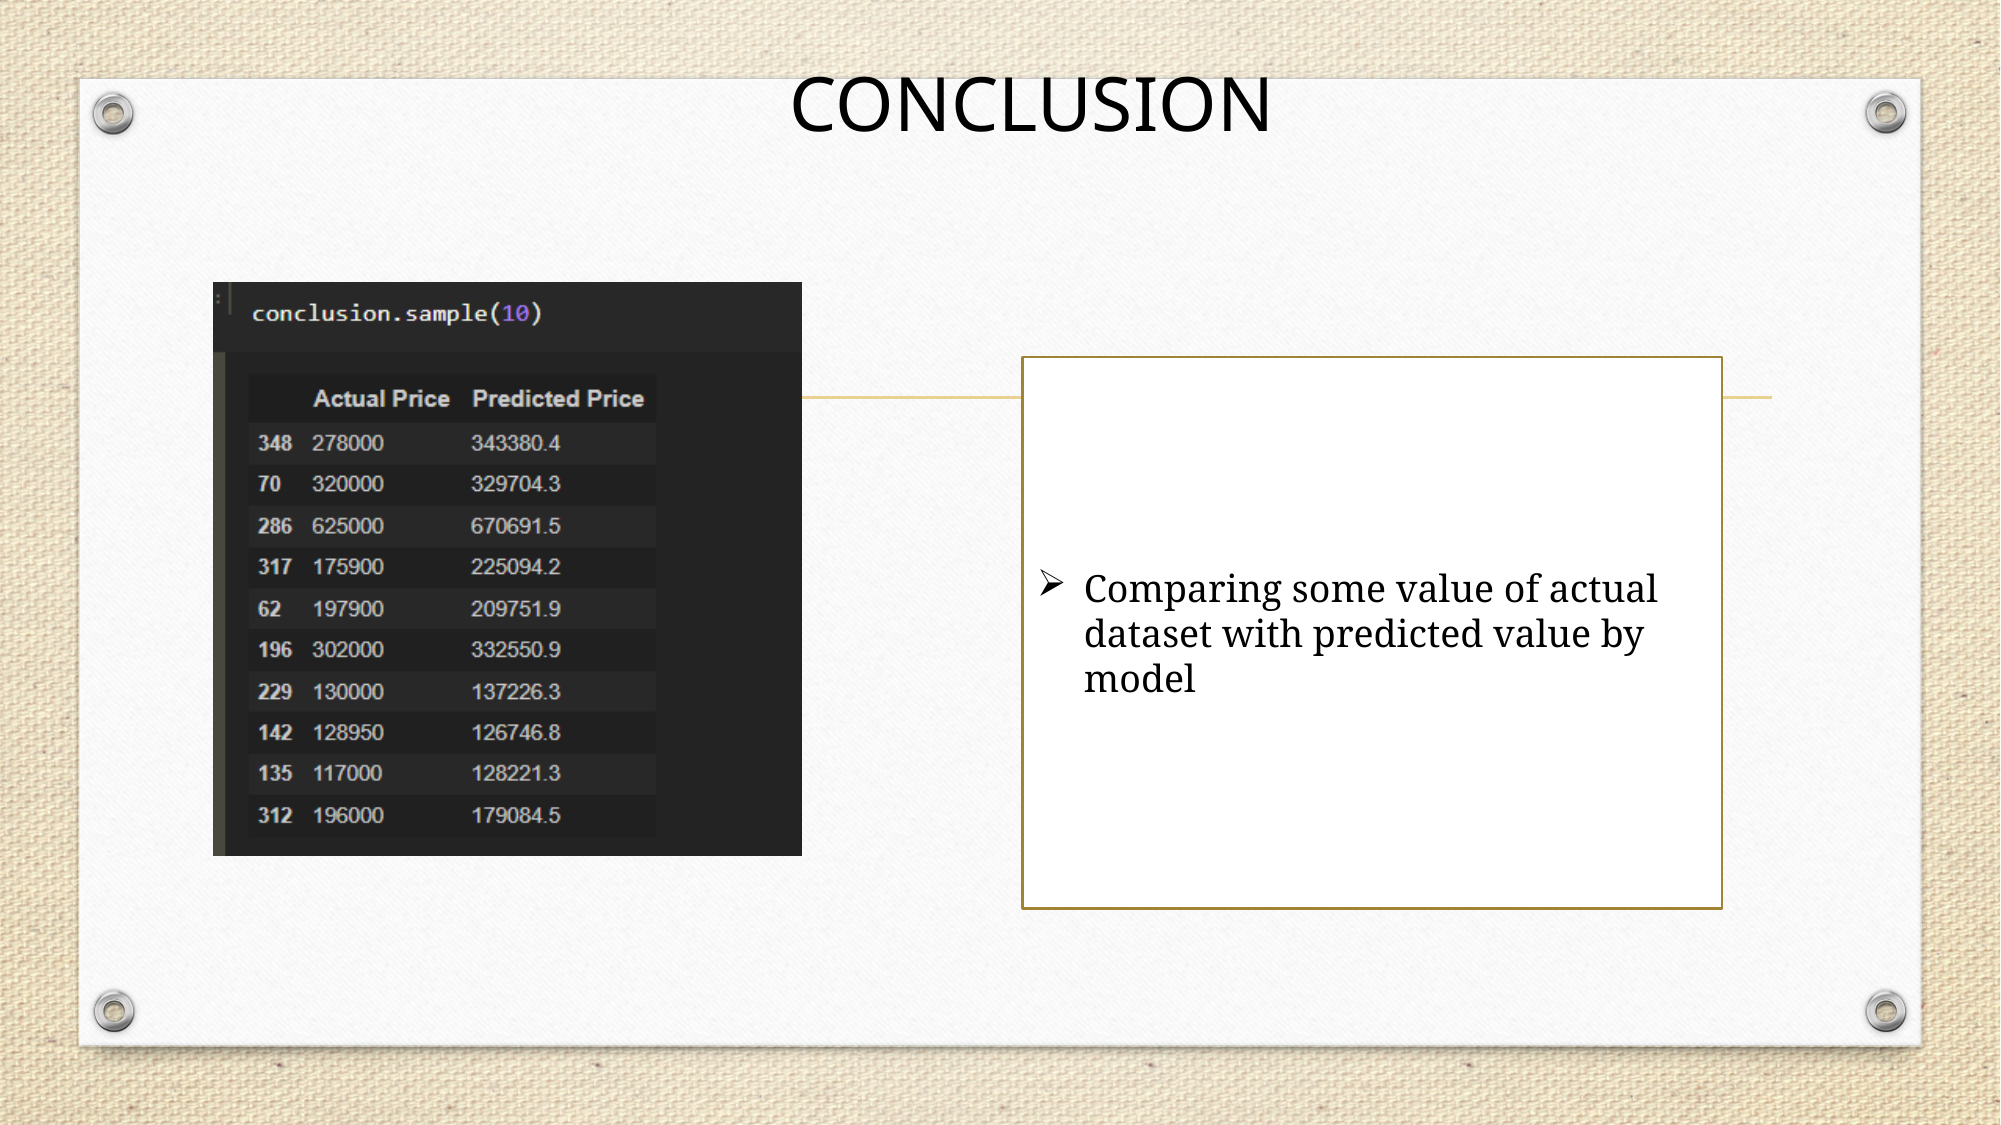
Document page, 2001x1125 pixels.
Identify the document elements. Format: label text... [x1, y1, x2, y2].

text_box Conclusion [285, 48, 1780, 167]
picture [0, 0, 2001, 1125]
text_box Comparing some value of actual dataset with predicted value by model [1021, 356, 1723, 910]
